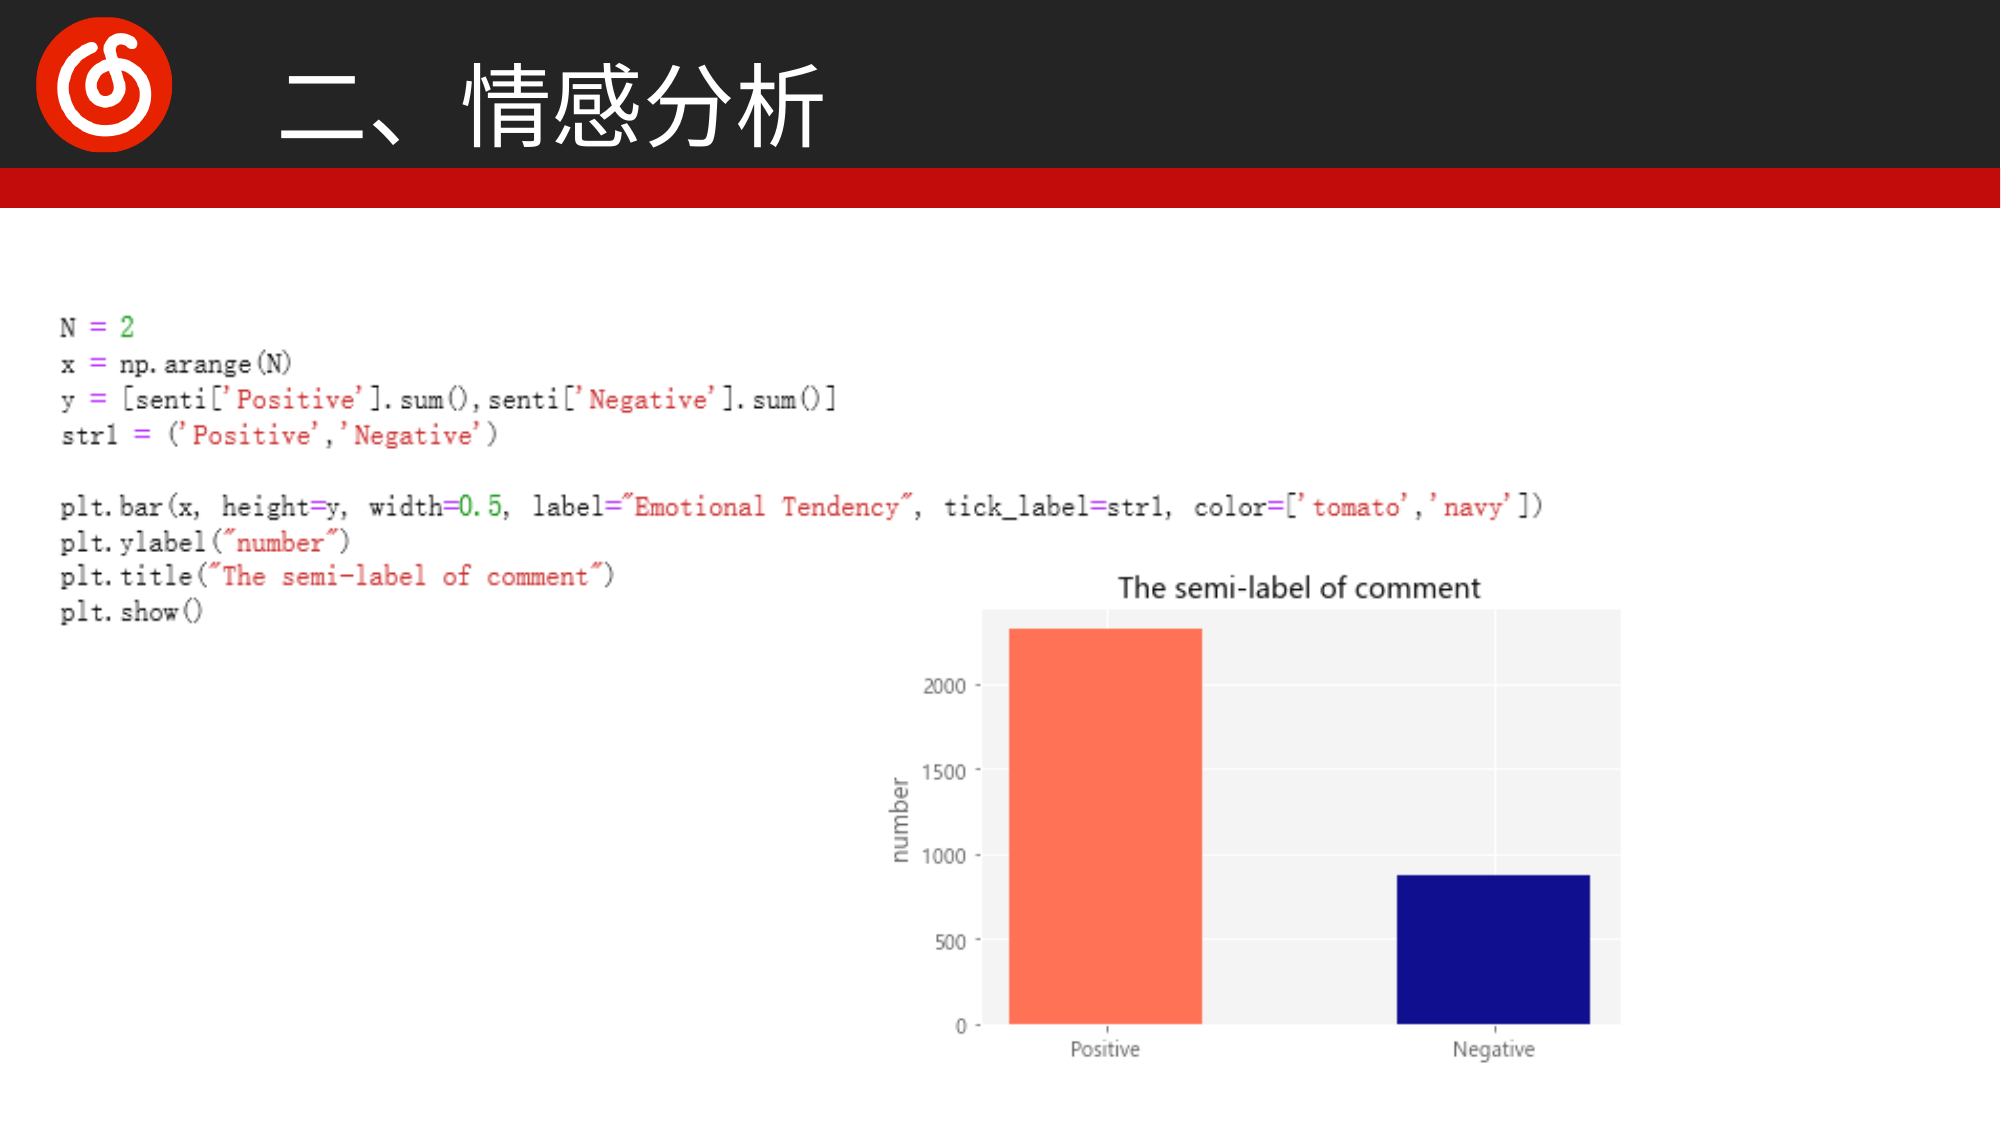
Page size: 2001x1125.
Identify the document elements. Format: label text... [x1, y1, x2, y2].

picture [56, 306, 1665, 1080]
title 二、情感分析 [262, 54, 1893, 204]
picture [35, 16, 173, 153]
